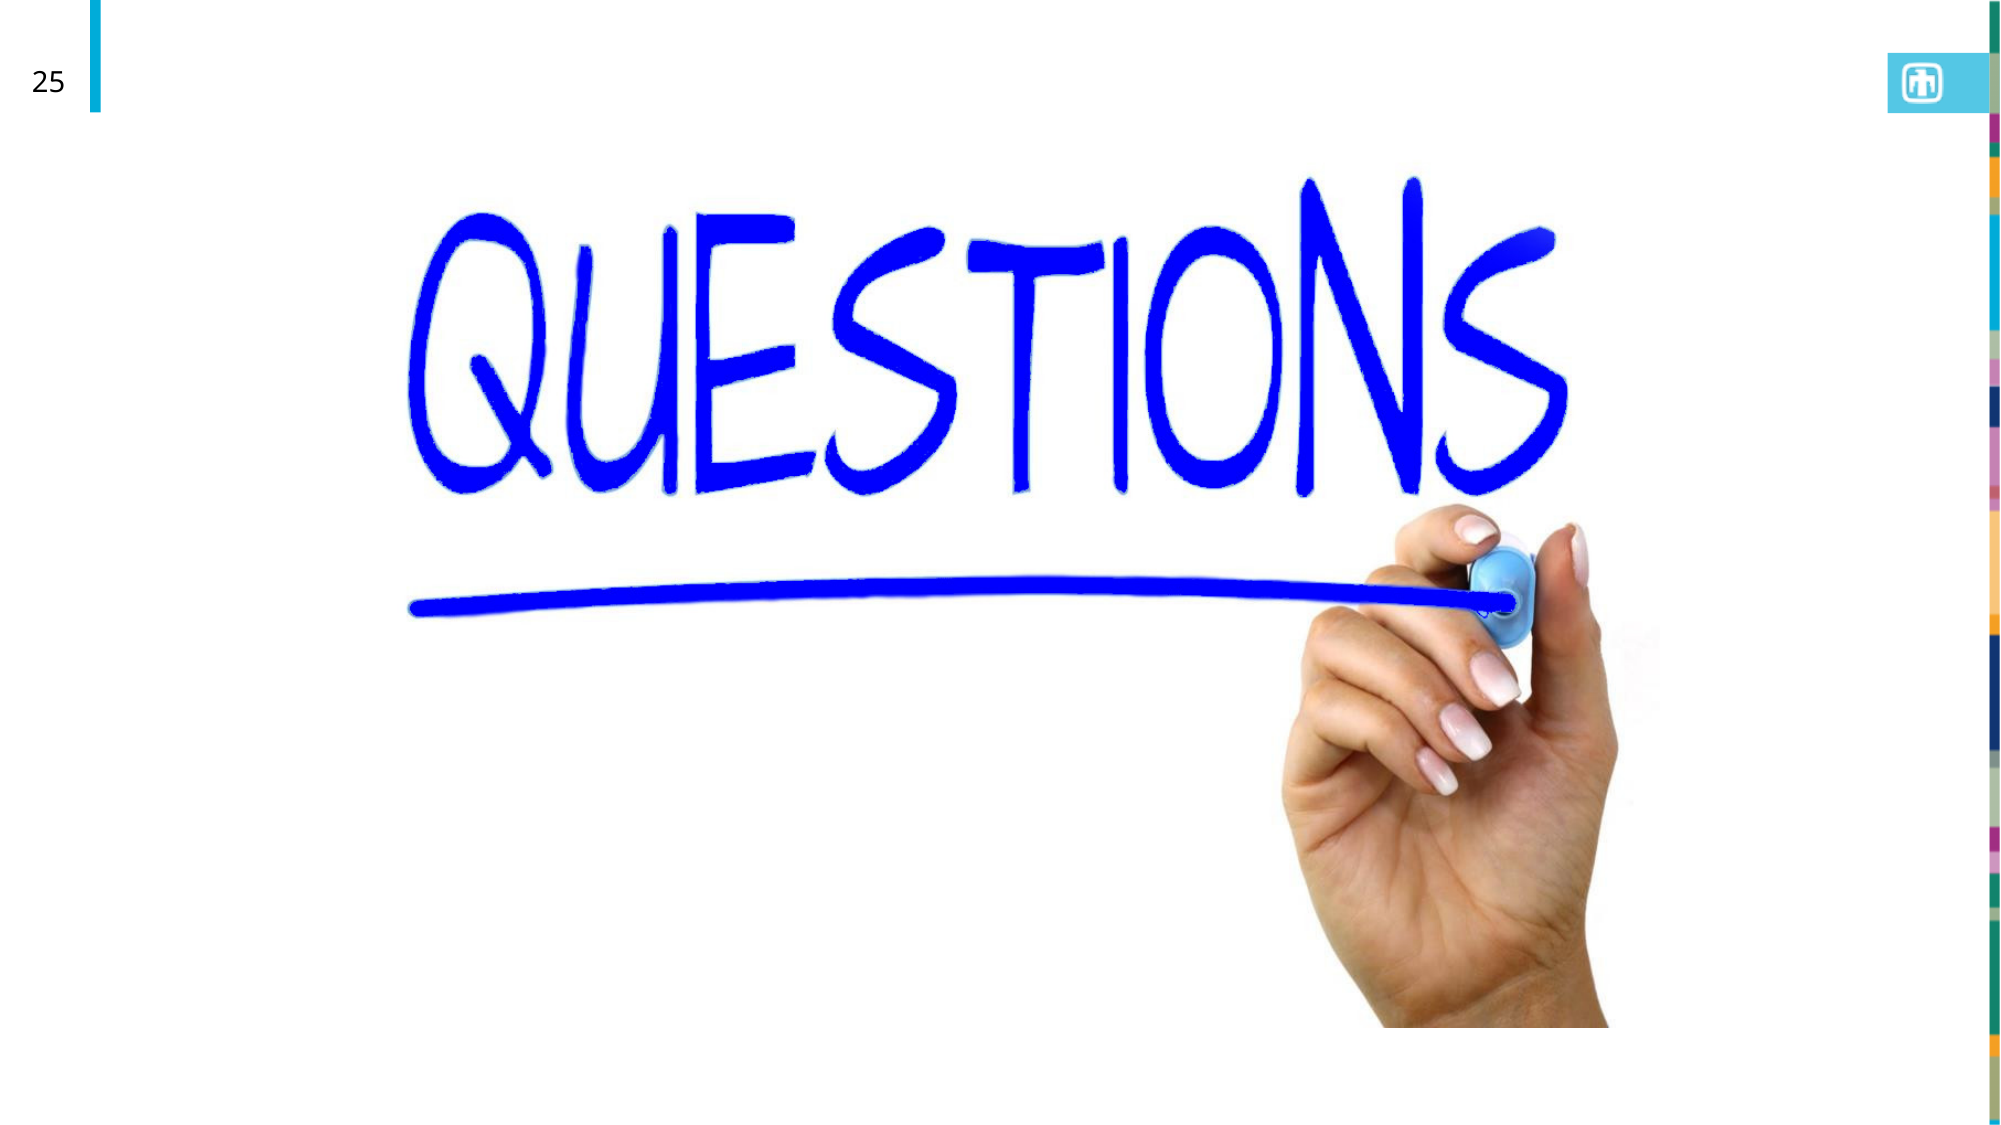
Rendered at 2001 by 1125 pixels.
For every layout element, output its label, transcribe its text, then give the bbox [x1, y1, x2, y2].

slide_number 25 [11, 53, 81, 113]
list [335, 144, 1660, 1029]
picture [1990, 330, 1999, 1120]
picture [1901, 62, 1944, 104]
picture [1990, 1, 1999, 215]
